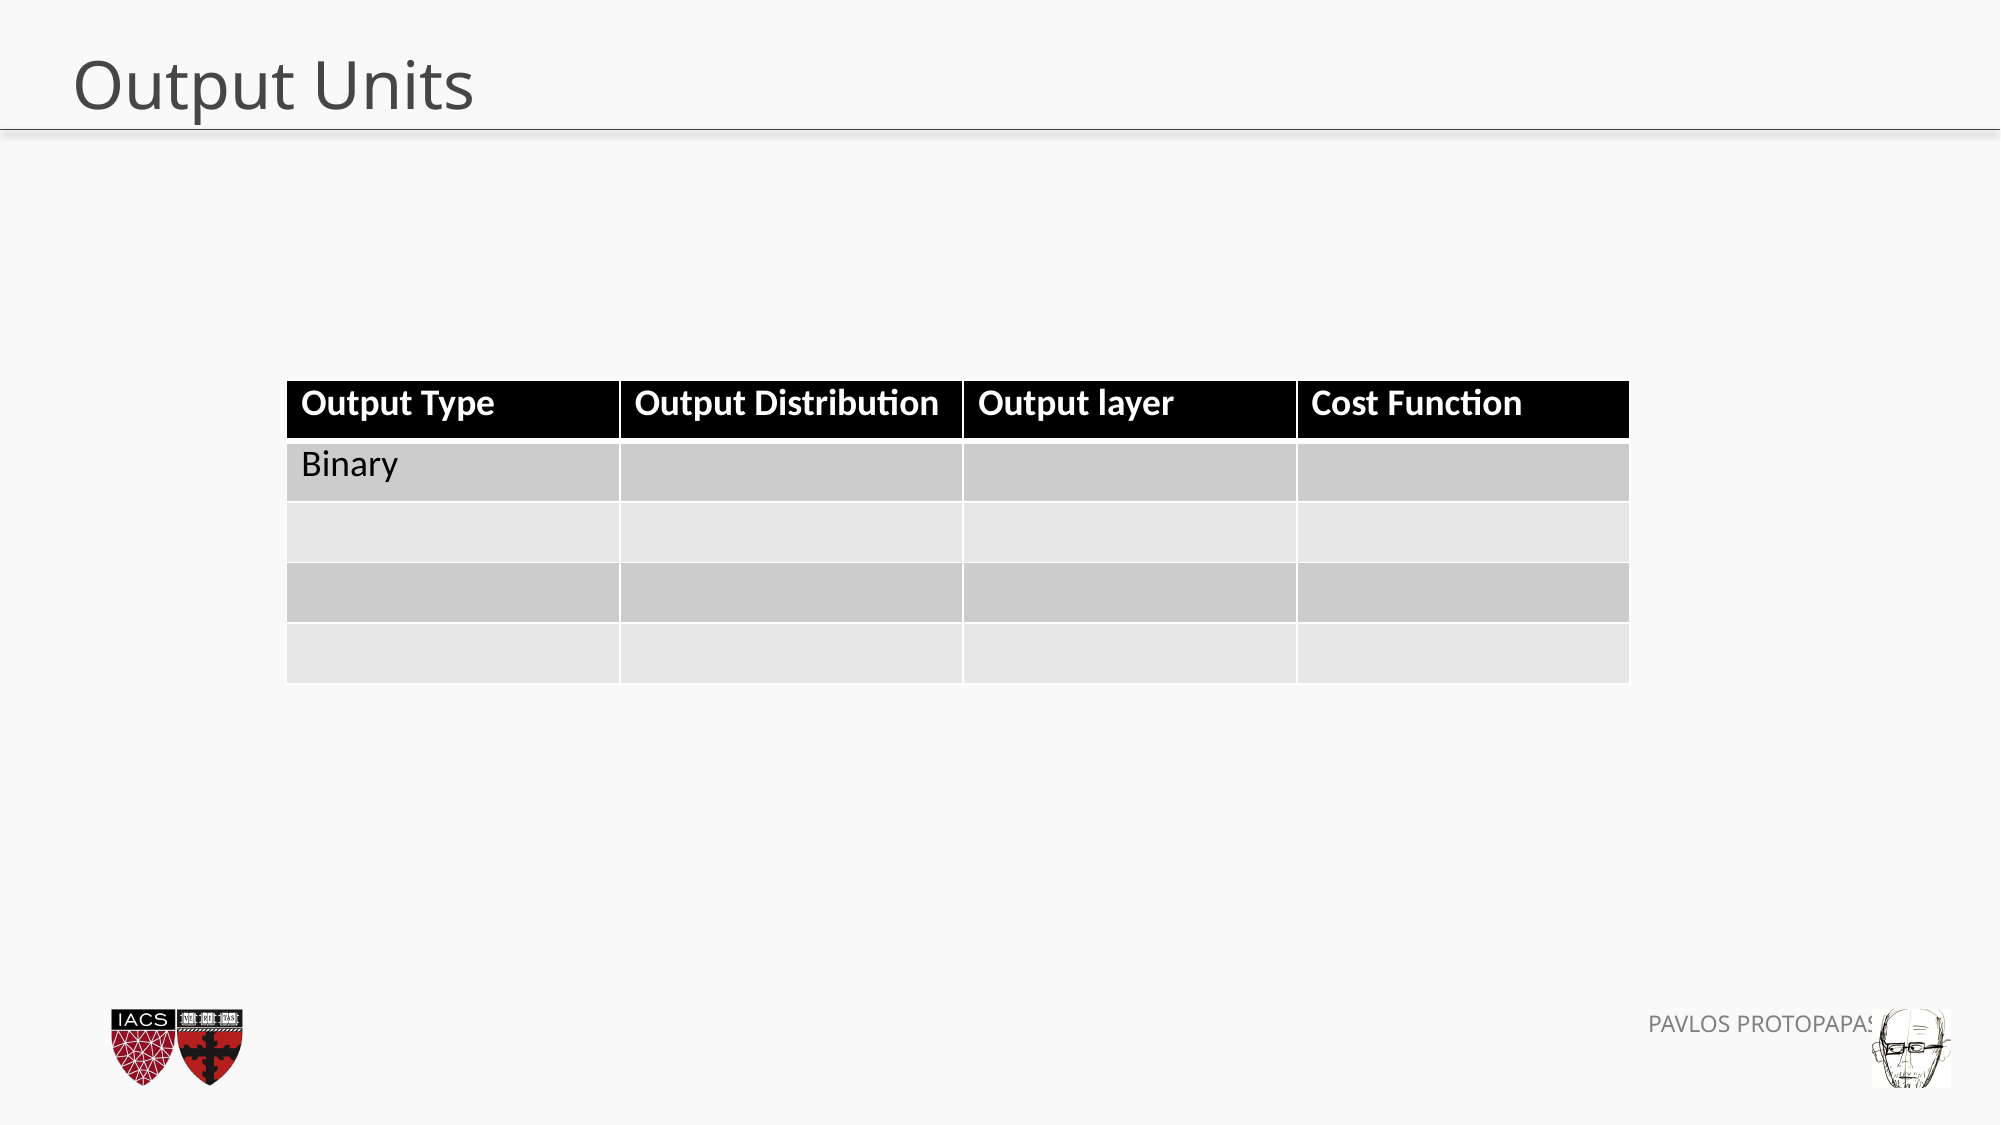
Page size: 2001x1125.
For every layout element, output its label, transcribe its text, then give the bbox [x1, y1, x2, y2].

table_header Cost Function [1298, 381, 1629, 438]
table_cell [621, 503, 962, 562]
table_header Output Distribution [621, 381, 962, 438]
table_cell [964, 563, 1296, 622]
table_cell [964, 444, 1296, 501]
title Output Units [57, 35, 1943, 162]
picture [1872, 1009, 1951, 1088]
picture [109, 1009, 243, 1086]
table_cell [1298, 444, 1629, 501]
table_cell [287, 503, 619, 562]
table_cell [621, 624, 962, 683]
table_cell [1298, 503, 1629, 562]
table_cell Binary [287, 444, 619, 501]
table_cell [1298, 563, 1629, 622]
table_cell [621, 563, 962, 622]
table_header Output Type [287, 381, 619, 438]
table_cell [1298, 624, 1629, 683]
table_cell [287, 563, 619, 622]
table_cell [964, 503, 1296, 562]
table_cell [621, 444, 962, 501]
table_cell [287, 624, 619, 683]
table_cell [964, 624, 1296, 683]
table_header Output layer [964, 381, 1296, 438]
